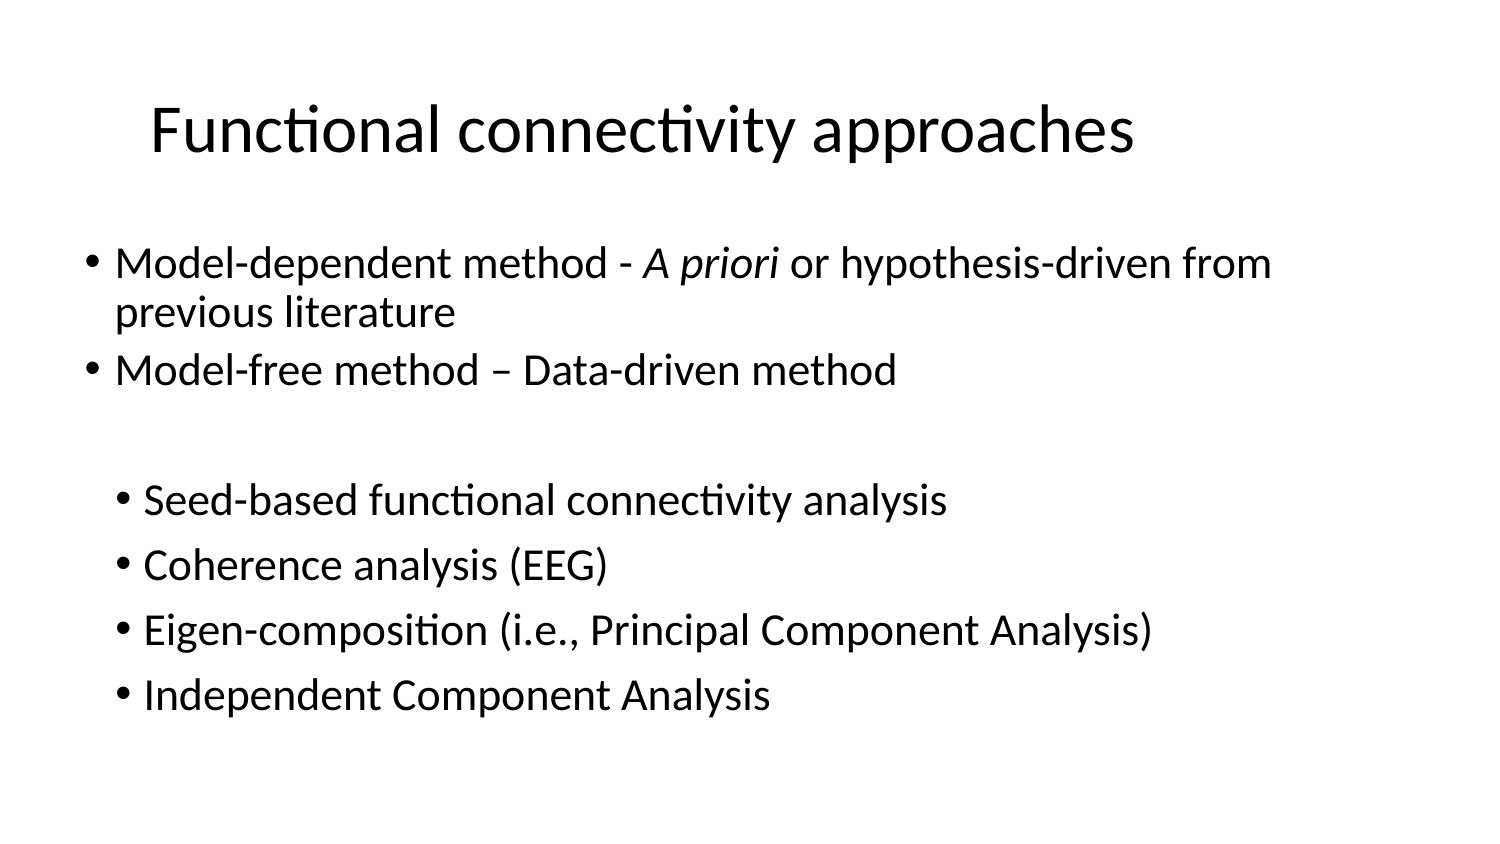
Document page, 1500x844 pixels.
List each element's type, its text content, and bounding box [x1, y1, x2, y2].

title Functional connectivity approaches [135, 43, 1293, 217]
list Model-dependent method - A priori or hypothesis-driven from previous literature Model-free method – Data-driven method Seed-based functional connectivity analysis Coherence analysis (EEG) Eigen-composition (i.e., Principal Component Analysis) Independent Component Analysis [69, 231, 1427, 748]
